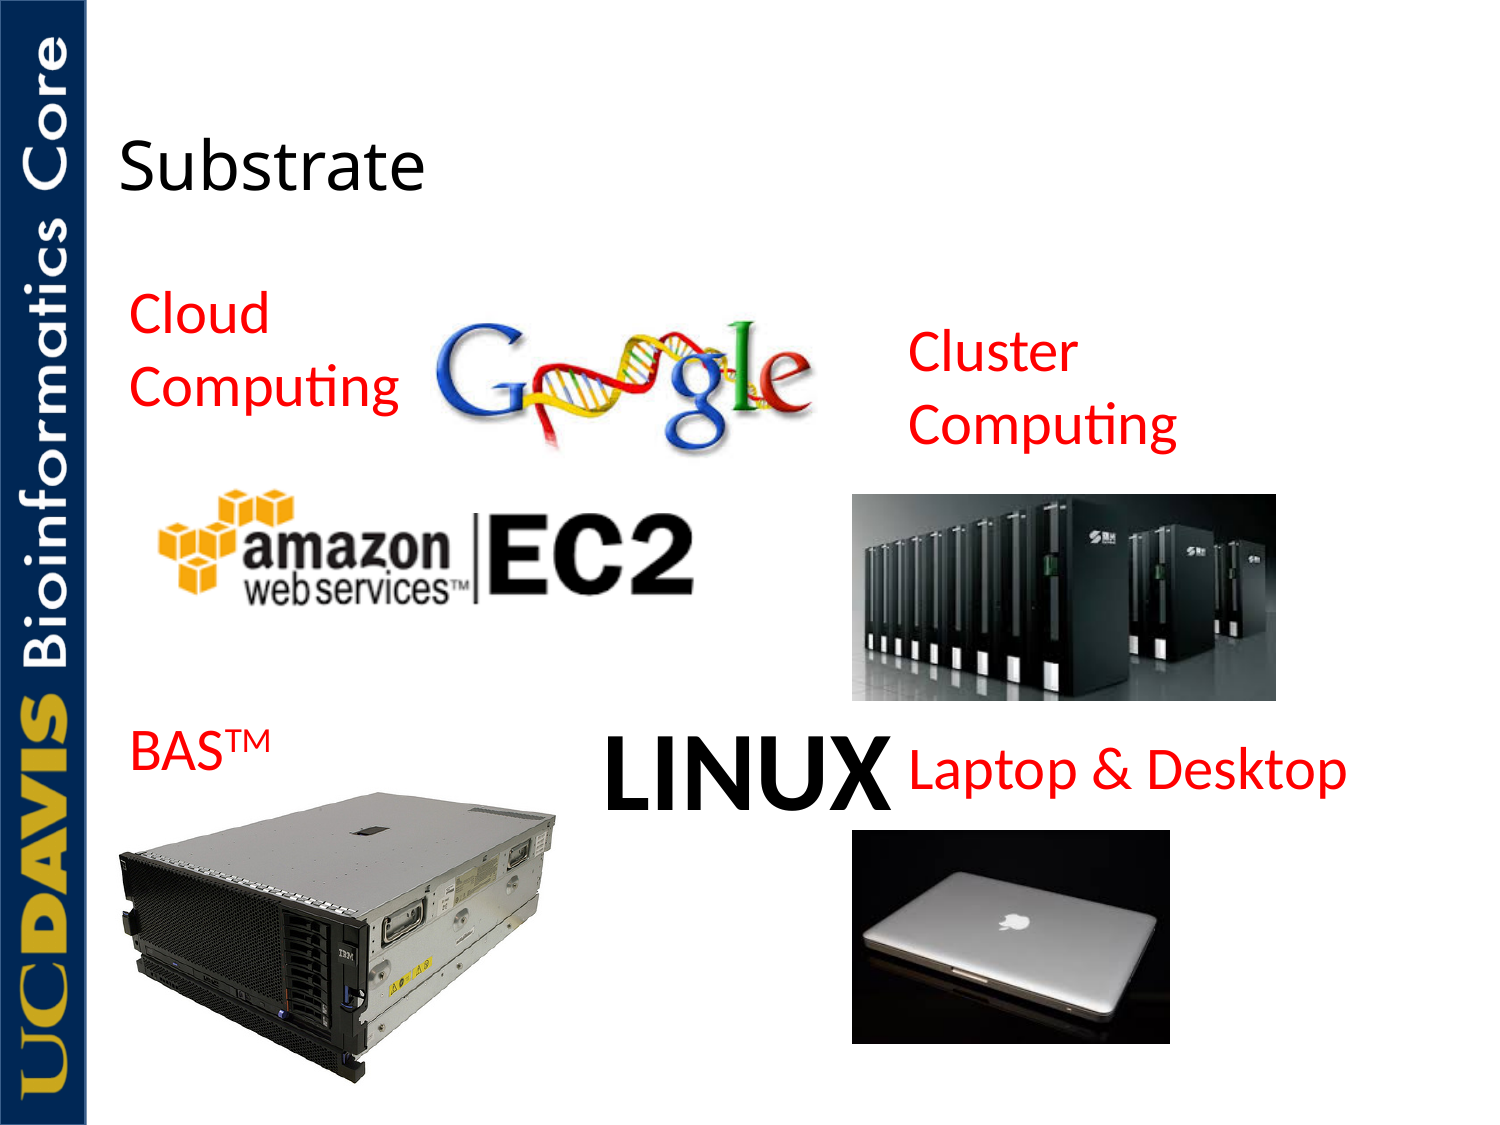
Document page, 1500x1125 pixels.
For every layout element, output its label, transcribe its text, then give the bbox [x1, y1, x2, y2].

text_box LINUX [532, 689, 964, 841]
text_box BASTM [114, 702, 456, 787]
picture [92, 256, 819, 682]
picture [6, 0, 84, 1121]
picture [851, 830, 1170, 1044]
title Substrate [103, 59, 1397, 278]
picture [114, 787, 559, 1086]
picture [851, 494, 1276, 701]
text_box Laptop & Desktop [964, 721, 1416, 809]
text_box Cloud Computing [114, 266, 430, 415]
text_box Cluster Computing [893, 303, 1234, 464]
